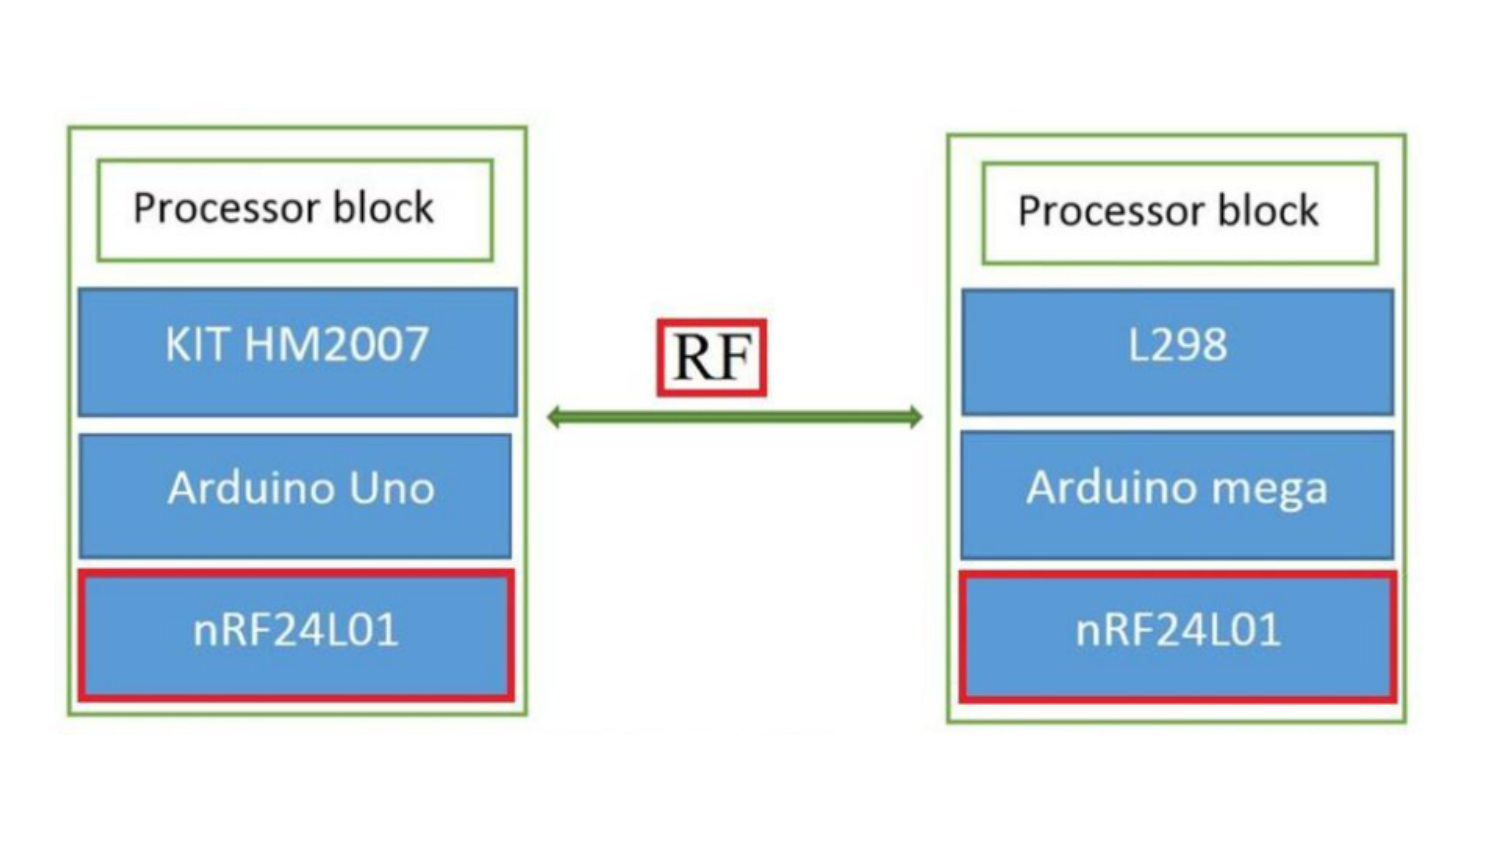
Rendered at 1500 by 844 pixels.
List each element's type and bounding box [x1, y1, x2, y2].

picture [53, 108, 1422, 735]
